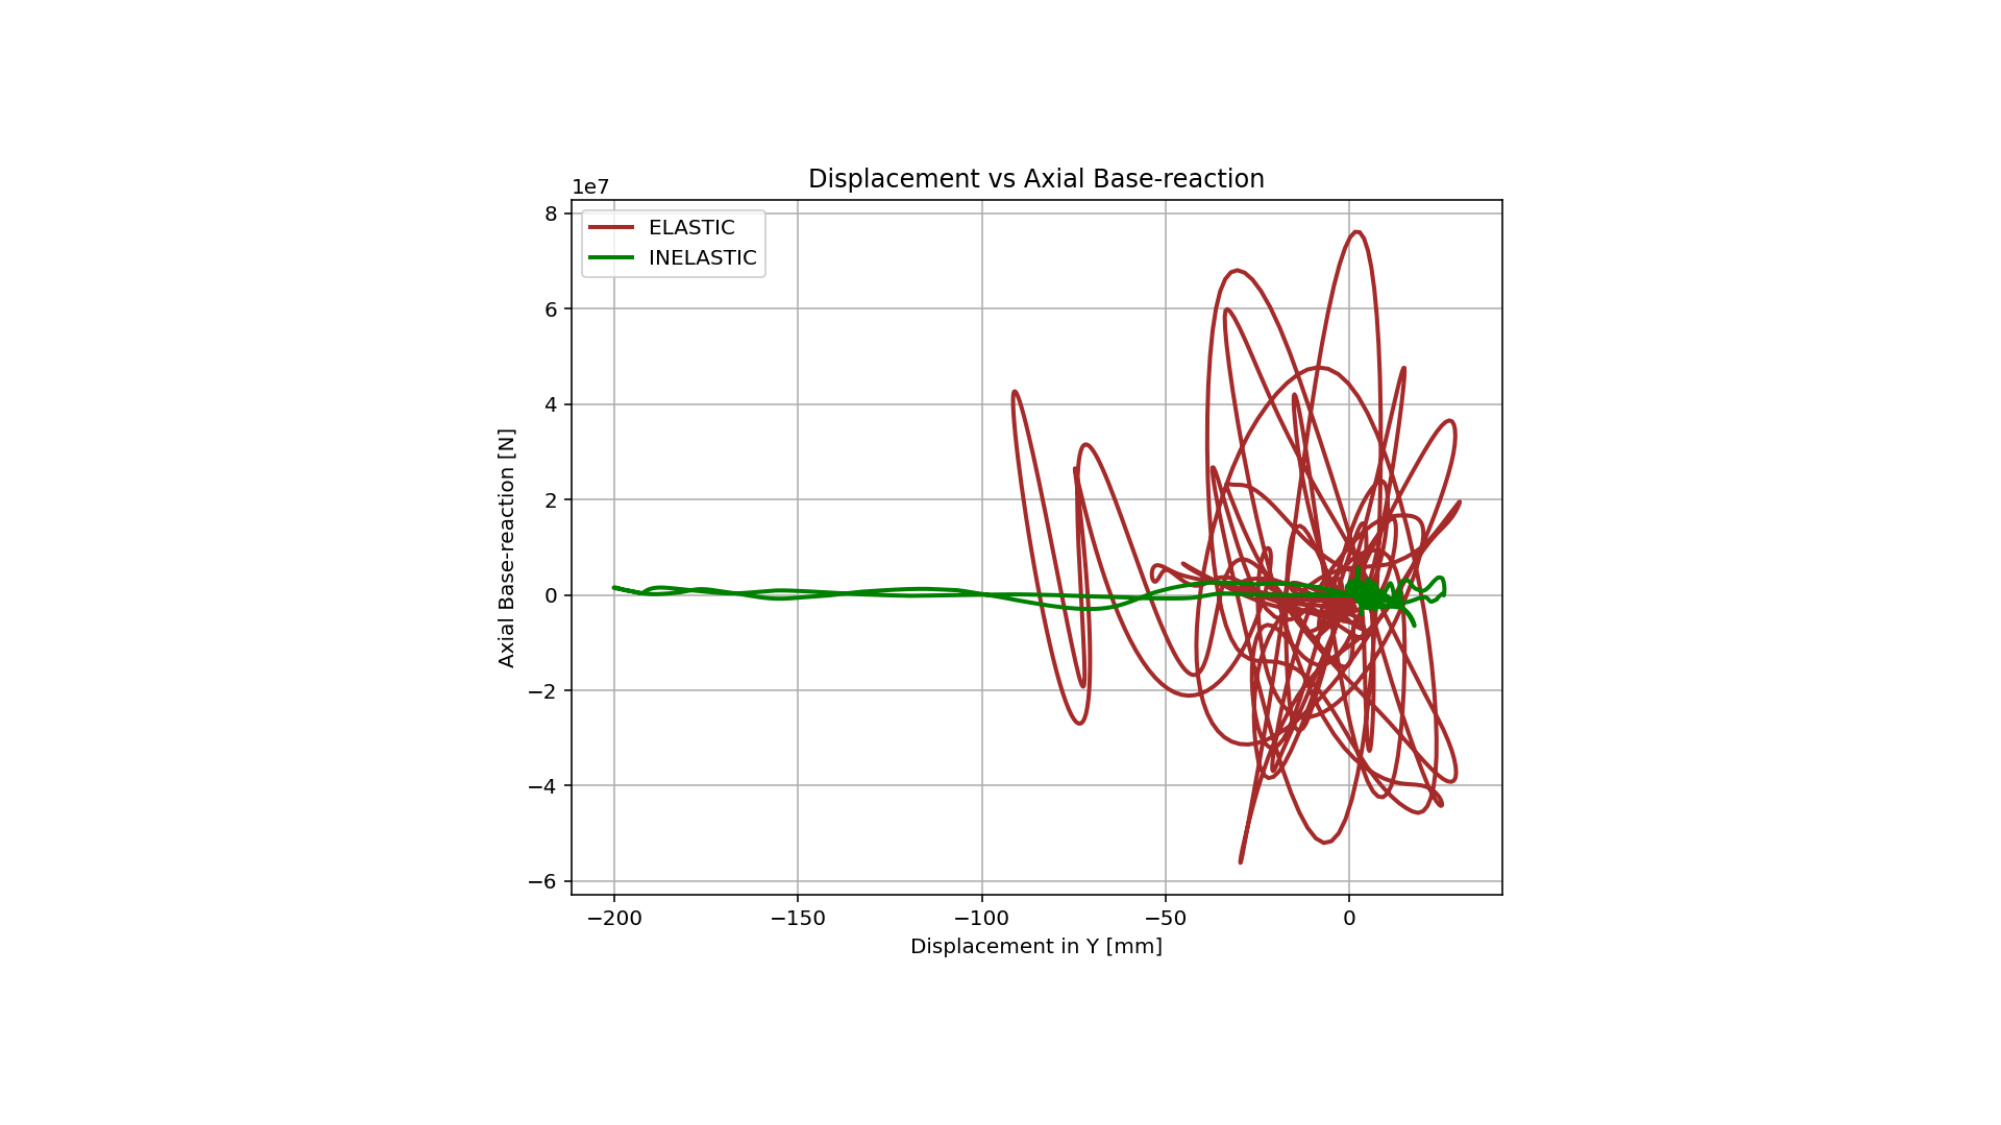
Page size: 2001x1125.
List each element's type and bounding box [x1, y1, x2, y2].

picture [482, 153, 1518, 972]
